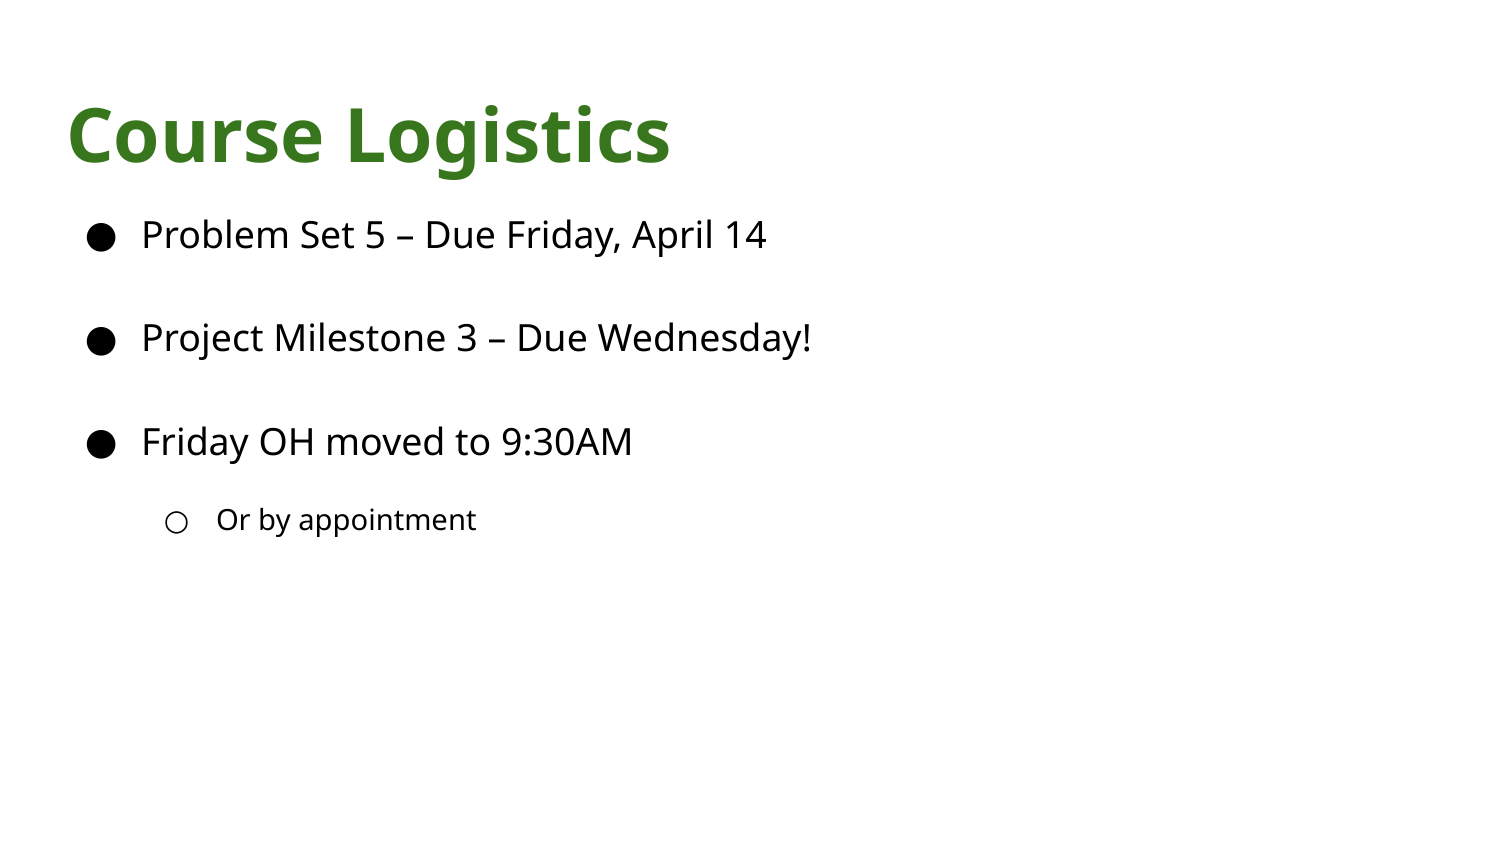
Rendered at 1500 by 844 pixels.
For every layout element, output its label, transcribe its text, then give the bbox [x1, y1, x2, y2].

title Course Logistics [51, 72, 1449, 167]
list Problem Set 5 – Due Friday, April 14 Project Milestone 3 – Due Wednesday! Friday OH moved to 9:30AM Or by appointment [51, 189, 1449, 750]
